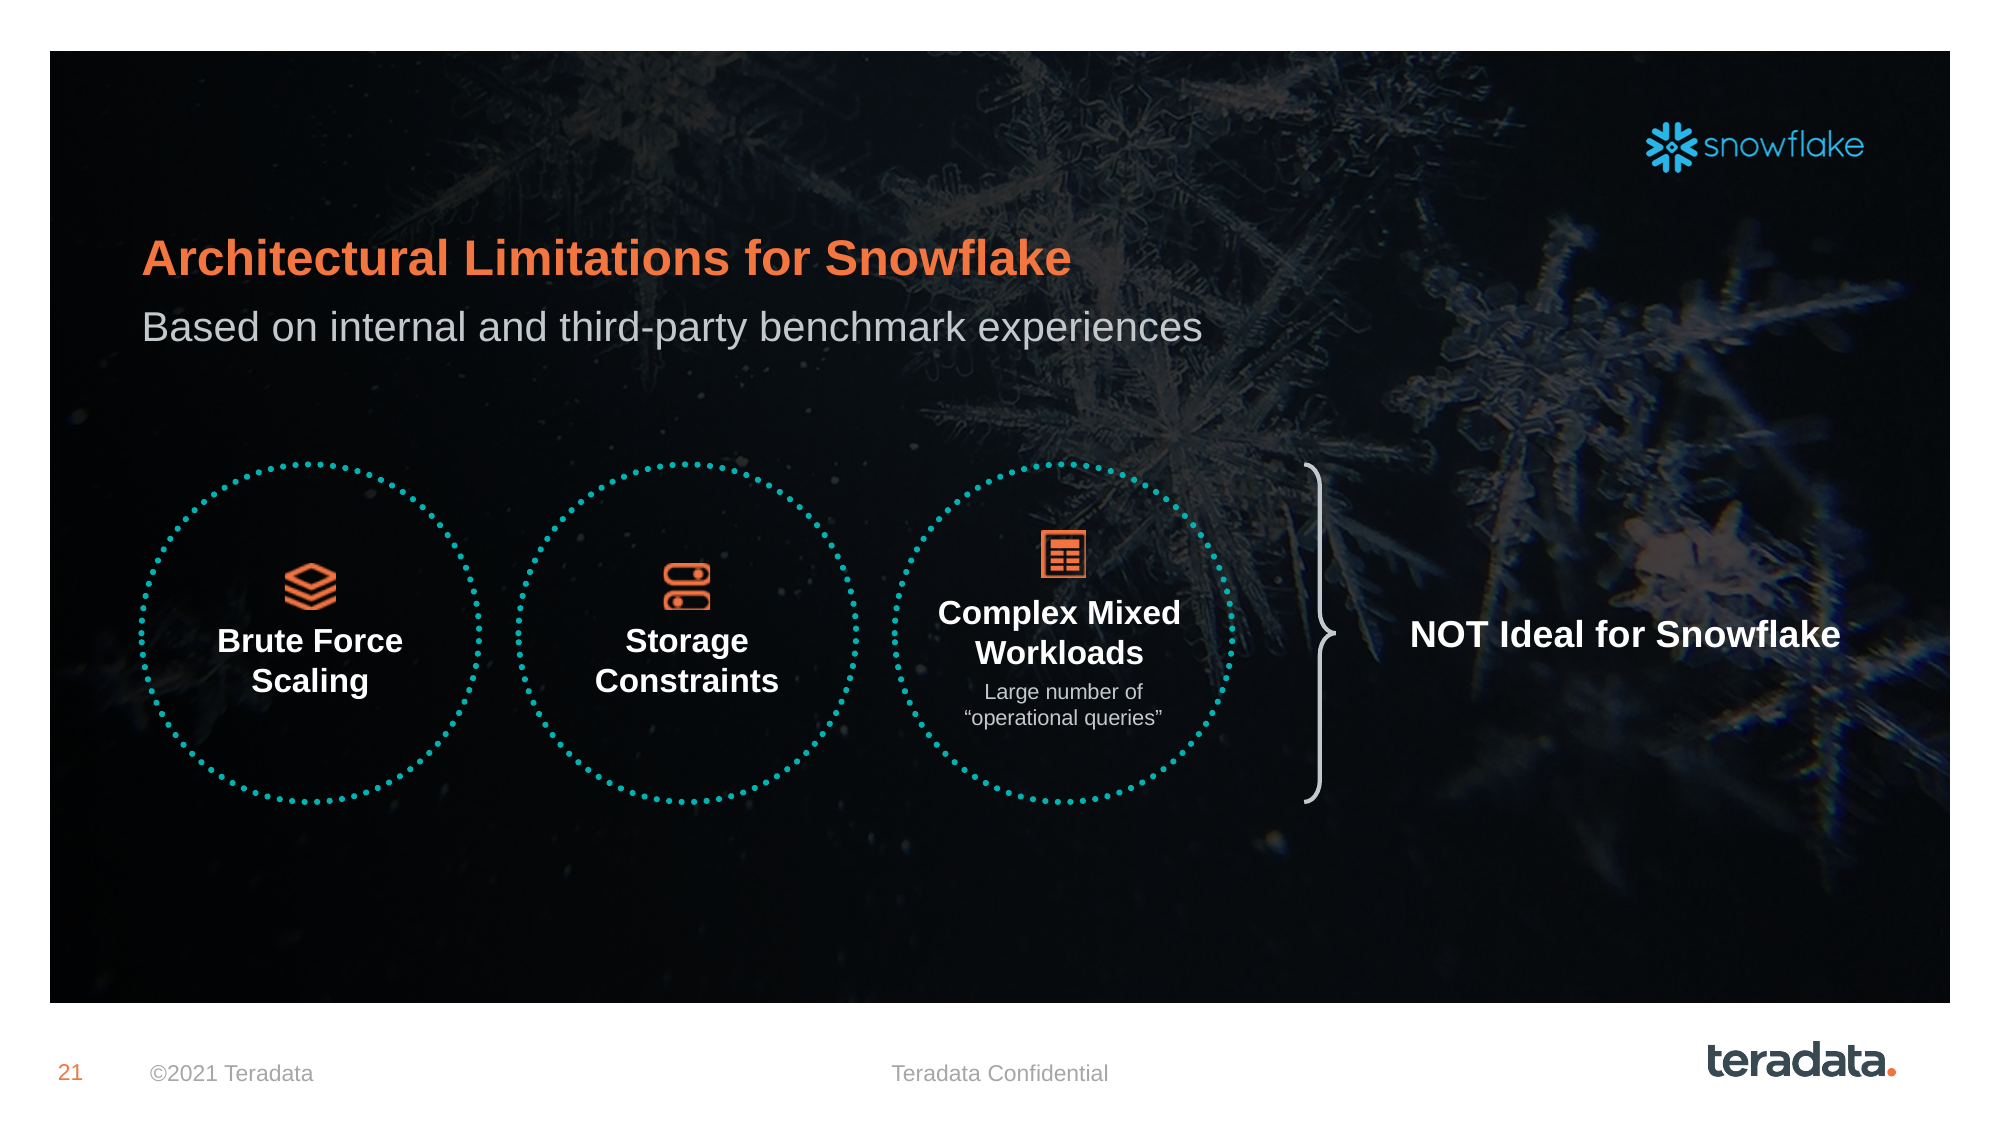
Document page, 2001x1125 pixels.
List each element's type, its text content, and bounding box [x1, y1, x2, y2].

picture [49, 51, 1950, 1003]
text_box Teradata Confidential [509, 1050, 1491, 1095]
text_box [141, 464, 1859, 803]
picture [1708, 1041, 1896, 1077]
